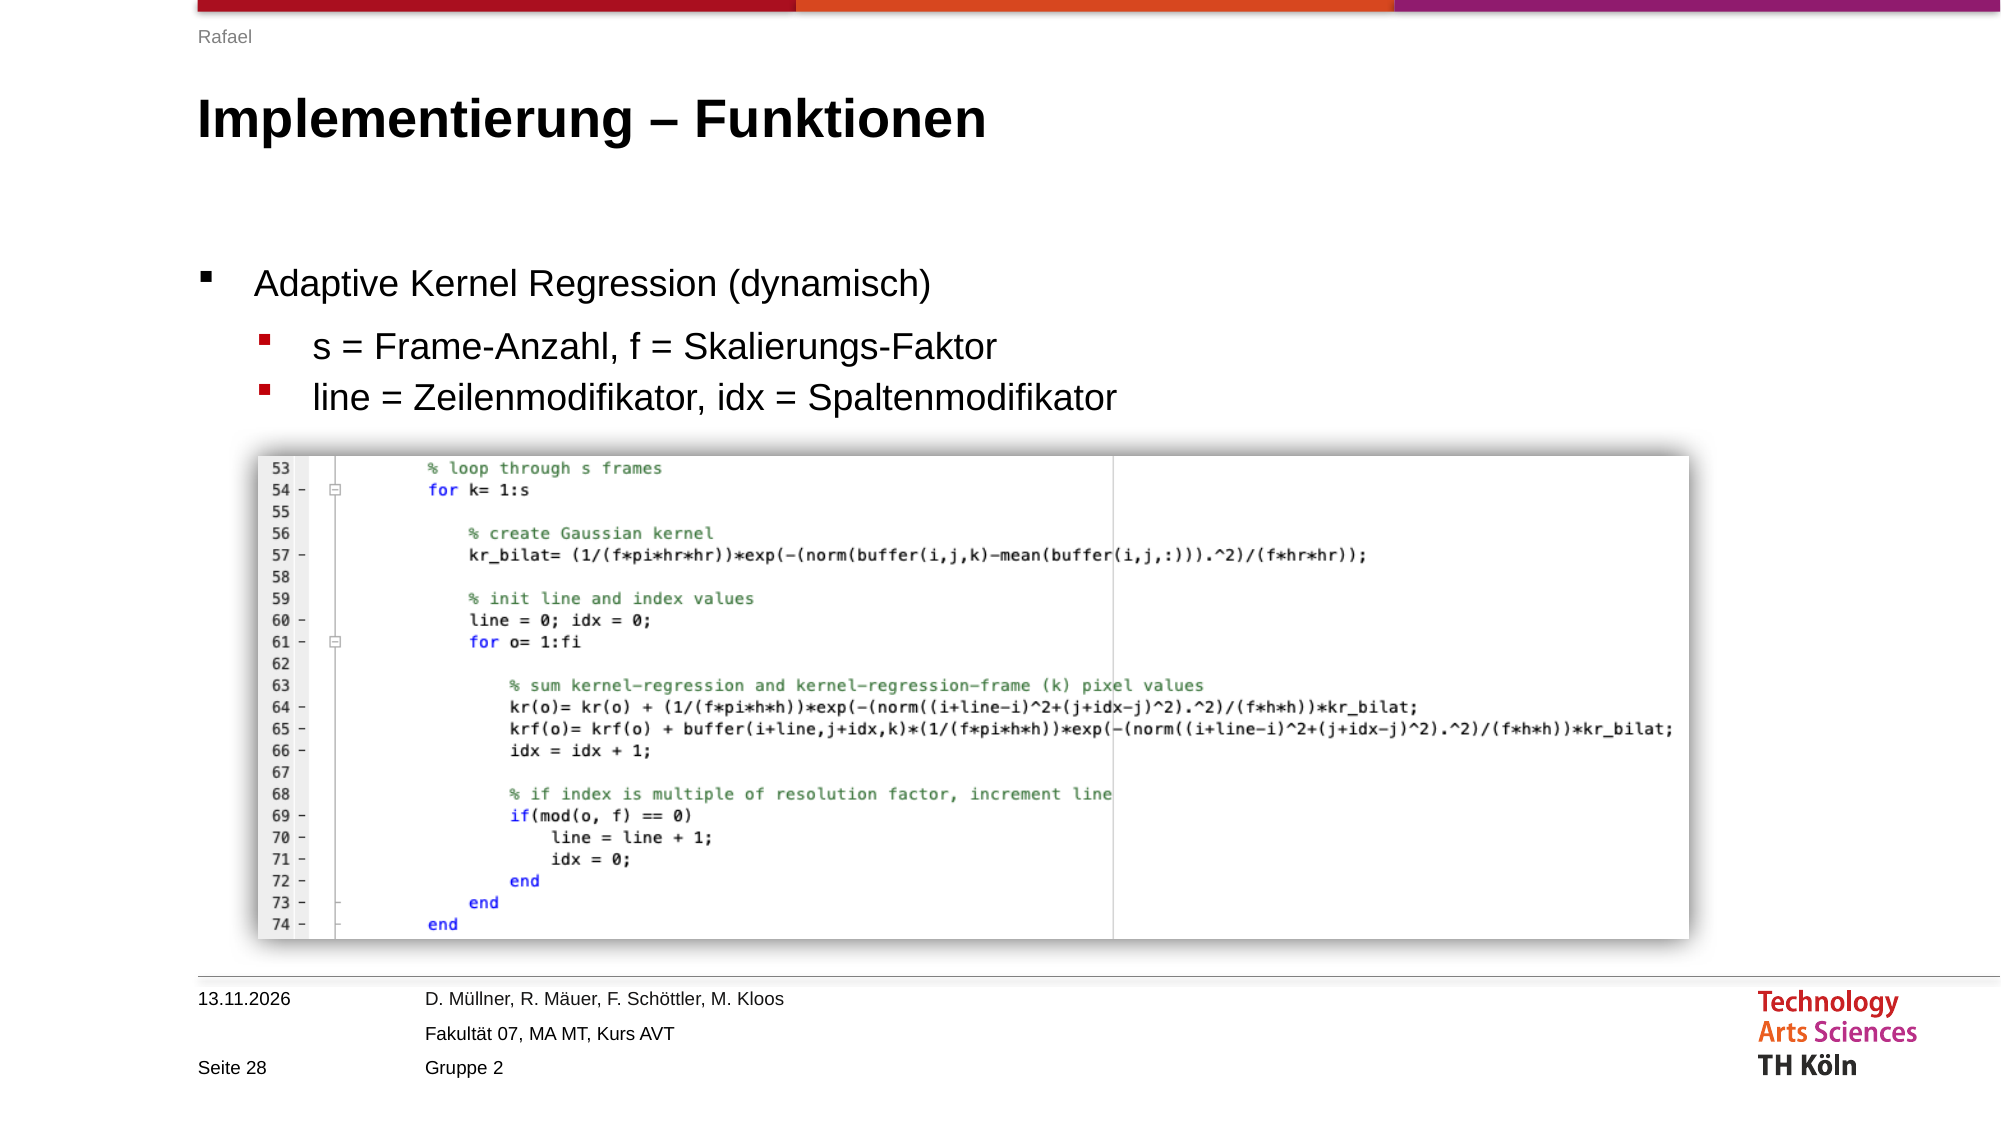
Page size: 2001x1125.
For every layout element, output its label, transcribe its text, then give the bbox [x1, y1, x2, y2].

list Adaptive Kernel Regression (dynamisch) s = Frame-Anzahl, f = Skalierungs-Faktor line = Zeilenmodifikator, idx = Spaltenmodifikator [197, 253, 1970, 963]
title Implementierung – Funktionen [197, 85, 1970, 233]
picture [258, 456, 1690, 940]
slide_number Seite 28 [197, 1043, 411, 1079]
list Rafael [197, 24, 1968, 60]
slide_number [197, 986, 411, 1016]
